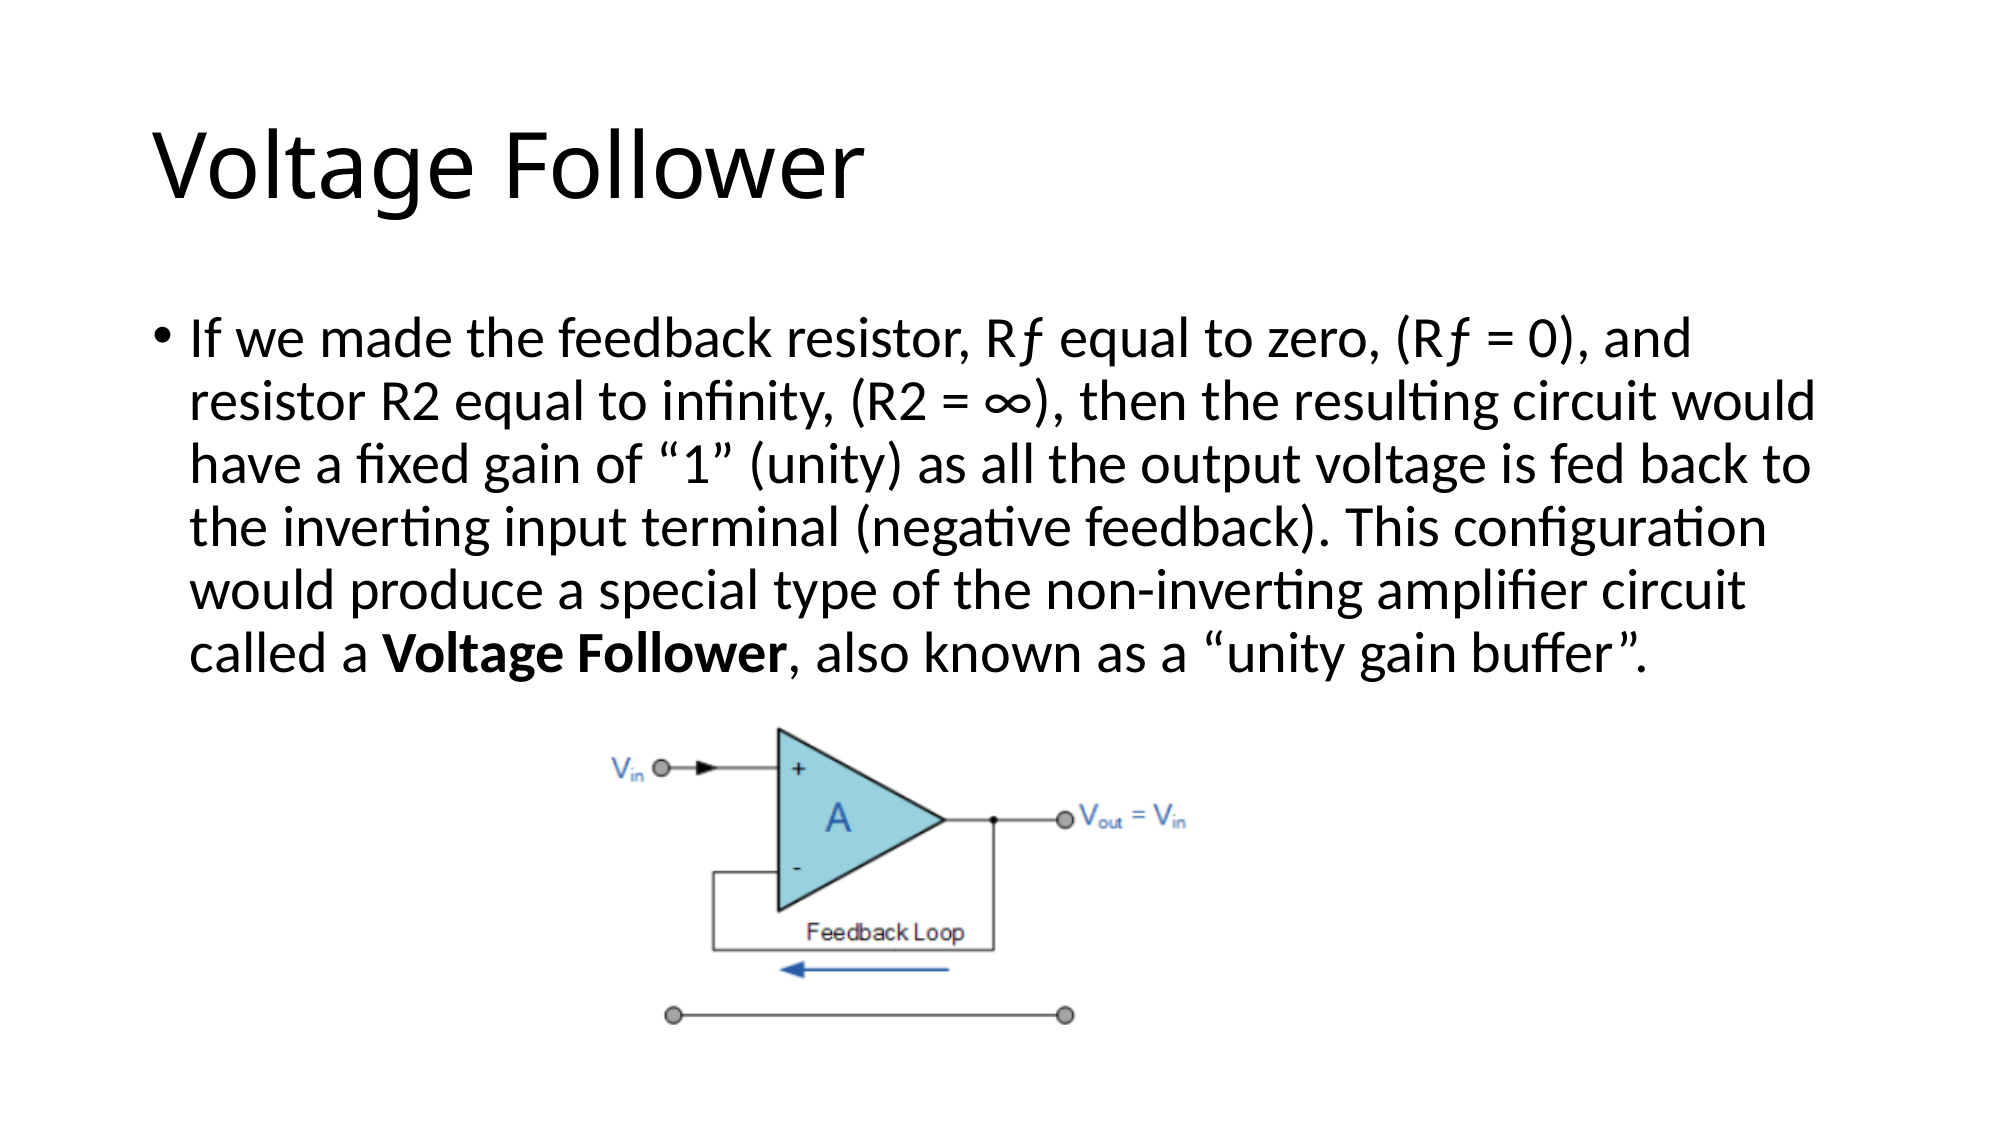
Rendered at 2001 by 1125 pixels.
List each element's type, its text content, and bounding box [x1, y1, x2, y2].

list If we made the feedback resistor, Rƒ equal to zero, (Rƒ = 0), and resistor R2 equal to infinity, (R2 = ∞), then the resulting circuit would have a fixed gain of “1” (unity) as all the output voltage is fed back to the inverting input terminal (negative feedback). This configuration would produce a special type of the non-inverting amplifier circuit called a Voltage Follower, also known as a “unity gain buffer”. [137, 299, 1863, 1014]
title Voltage Follower [137, 59, 1863, 278]
picture [571, 686, 1235, 1036]
